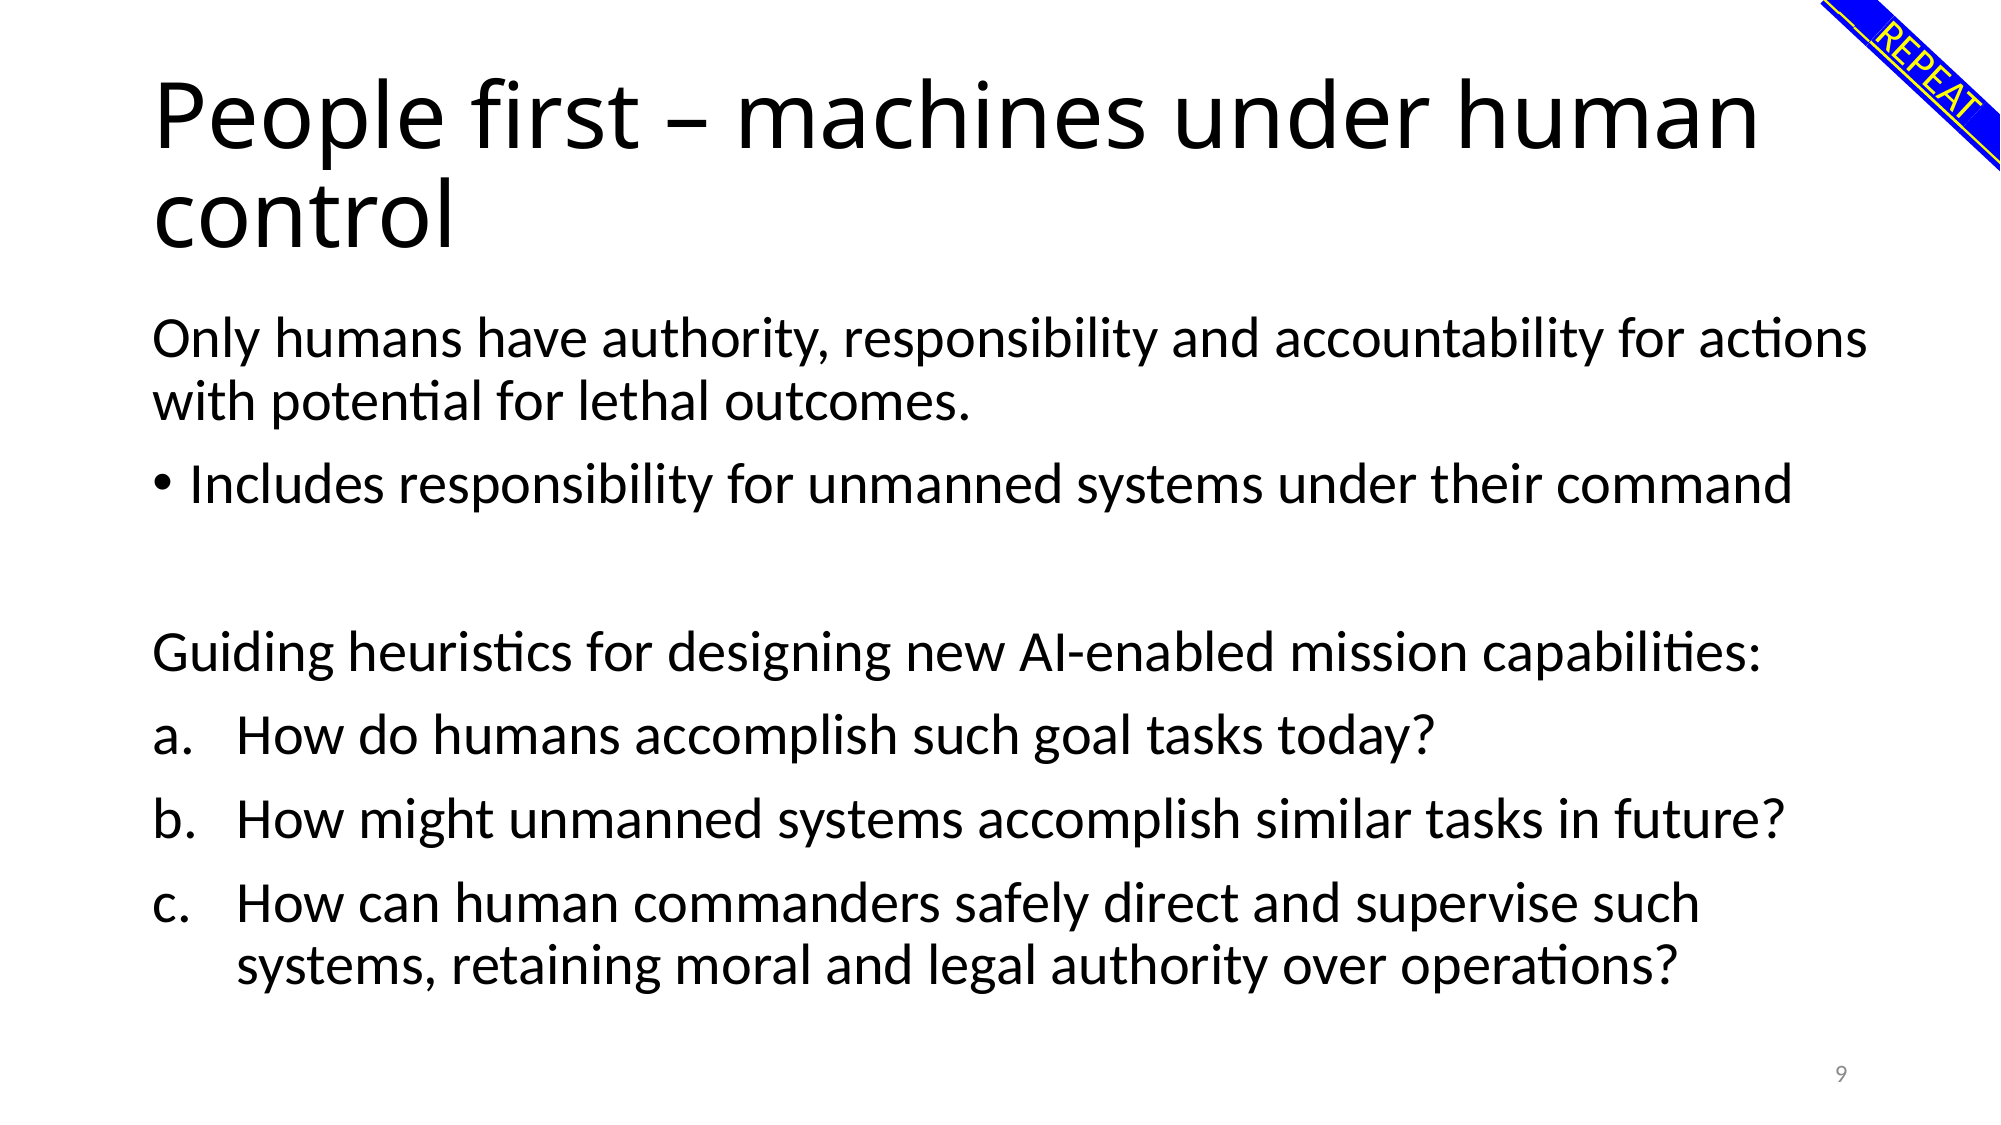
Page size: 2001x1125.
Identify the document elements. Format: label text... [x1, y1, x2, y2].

slide_number 9 [1412, 1042, 1863, 1103]
list Only humans have authority, responsibility and accountability for actions with potential for lethal outcomes. Includes responsibility for unmanned systems under their command Guiding heuristics for designing new AI-enabled mission capabilities: How do humans accomplish such goal tasks today? How might unmanned systems accomplish similar tasks in future? How can human commanders safely direct and supervise such systems, retaining moral and legal authority over operations? [137, 299, 1905, 1054]
text_box ___REPEAT___ [1808, 0, 2000, 179]
title People first – machines under human control [137, 59, 1863, 278]
